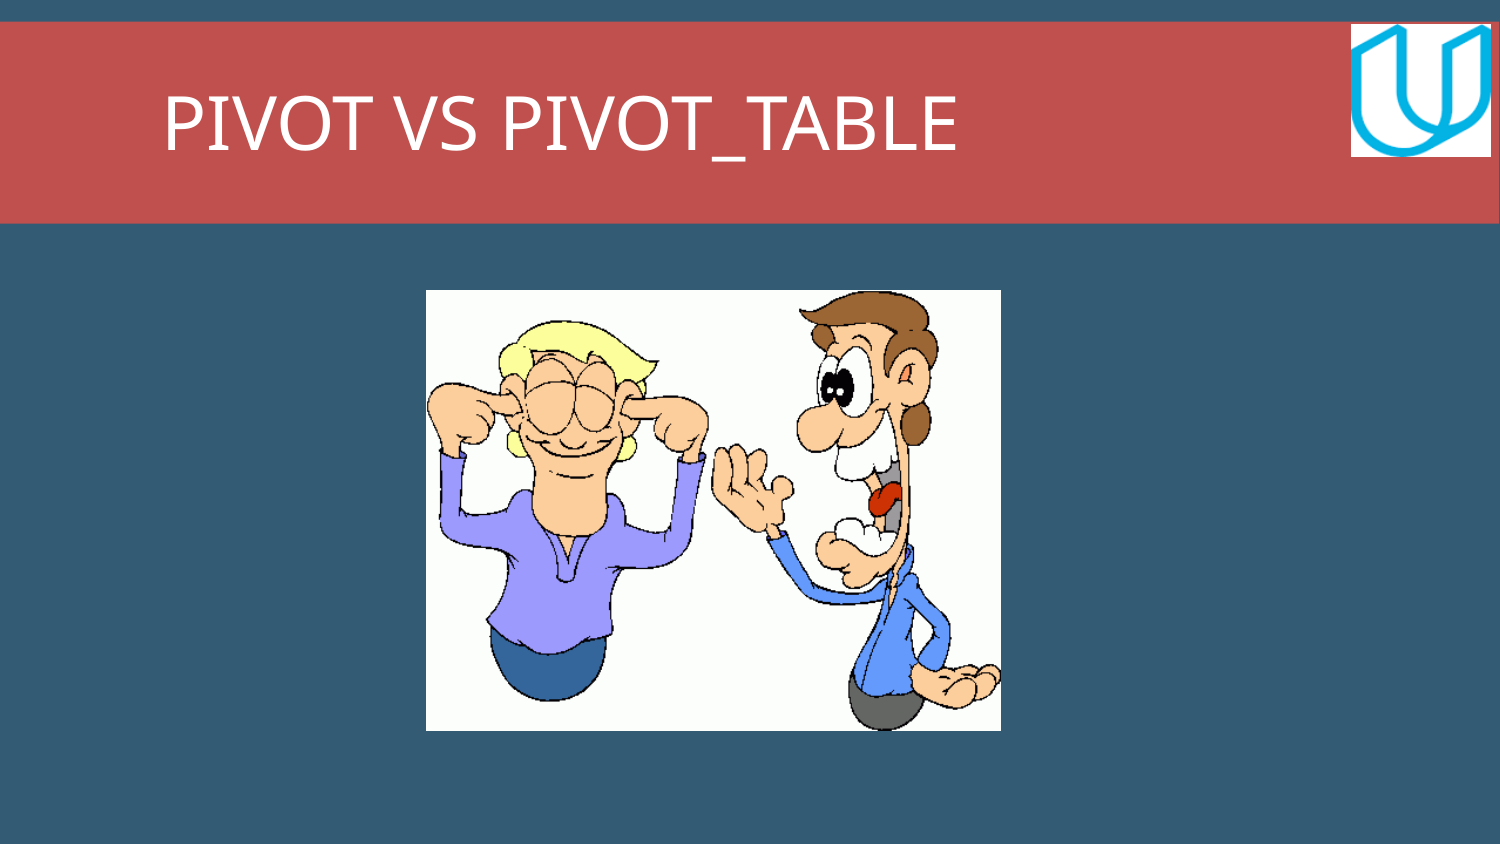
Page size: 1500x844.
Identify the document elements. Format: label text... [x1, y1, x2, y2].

picture [1351, 24, 1395, 48]
text_box PIVOT VS PIVOT_TABLE [147, 34, 1352, 221]
picture [1362, 36, 1433, 147]
picture [1400, 24, 1480, 125]
picture [1408, 95, 1491, 157]
text_box [147, 247, 1352, 765]
picture [426, 289, 1001, 731]
picture [1352, 121, 1396, 157]
picture [1449, 36, 1480, 125]
picture [1483, 24, 1491, 29]
